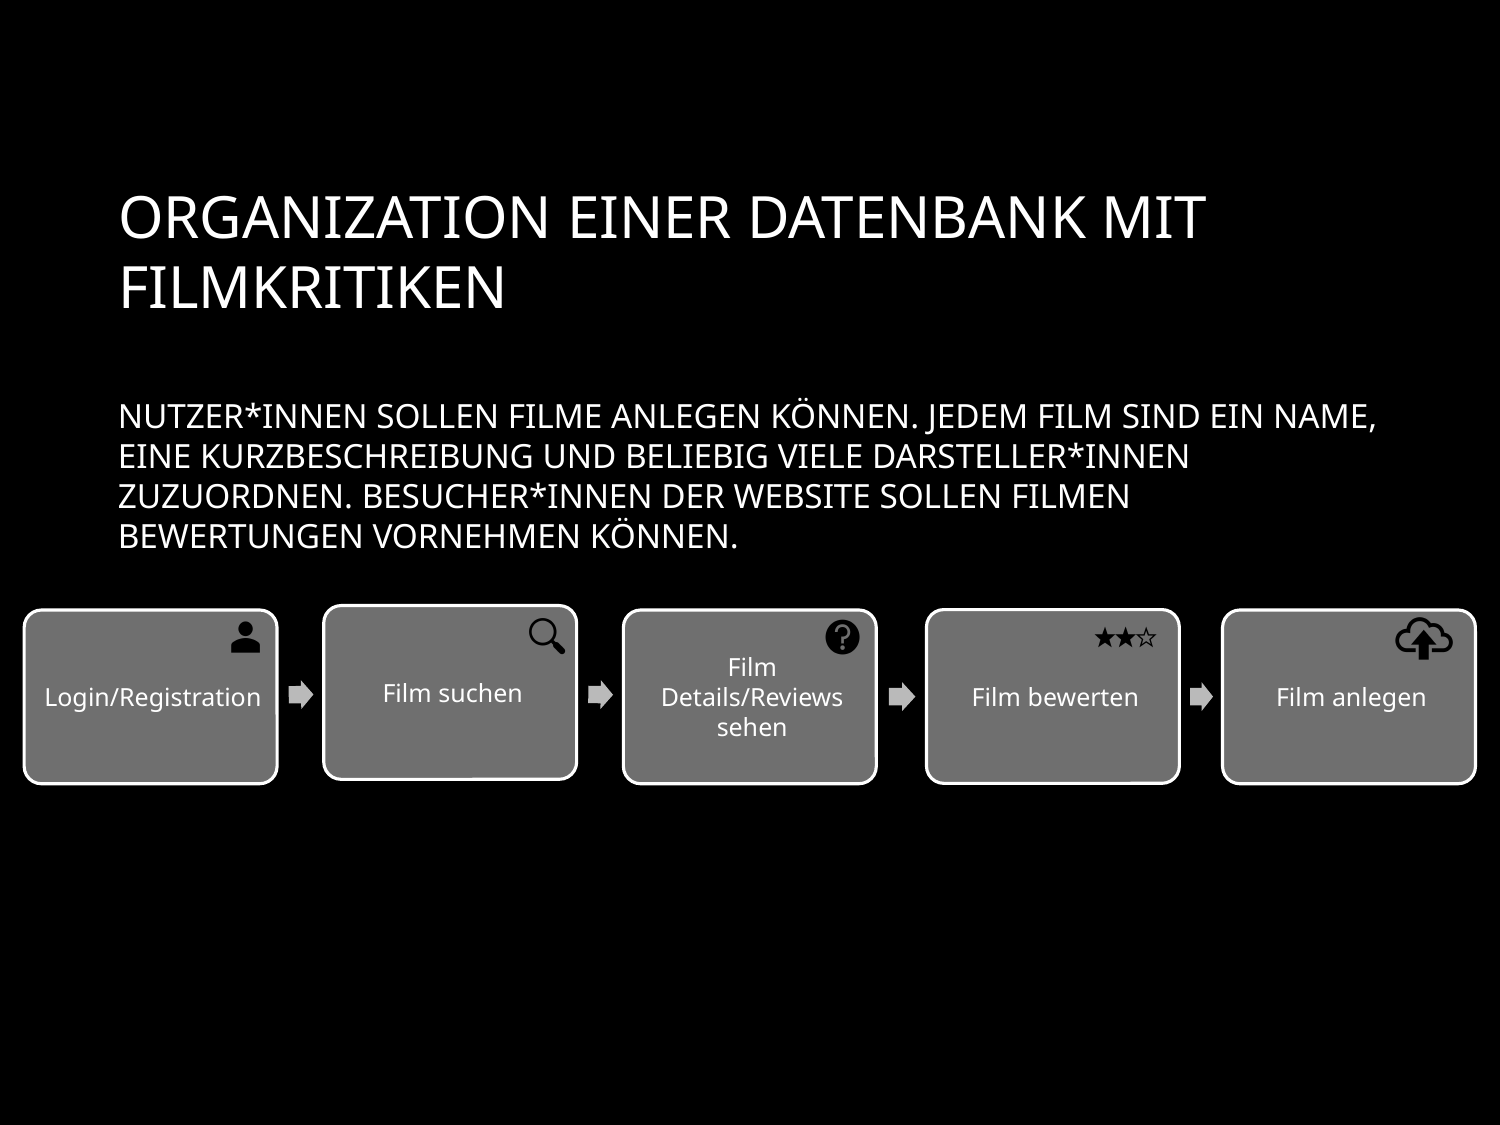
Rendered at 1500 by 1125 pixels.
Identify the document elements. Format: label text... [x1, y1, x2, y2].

picture [821, 615, 864, 659]
list Nutzer*innen sollen Filme anlegen können. Jedem Film sind ein Name, eine Kurzbeschreibung und beliebig viele Darsteller*innen zuzuordnen. Besucher*innen der Website sollen Filmen Bewertungen vornehmen können. [102, 387, 1397, 523]
picture [1394, 609, 1455, 669]
title Organization einer Datenbank mit Filmkritiken [103, 171, 1397, 329]
picture [525, 614, 569, 658]
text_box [23, 523, 1477, 871]
picture [1093, 604, 1158, 670]
